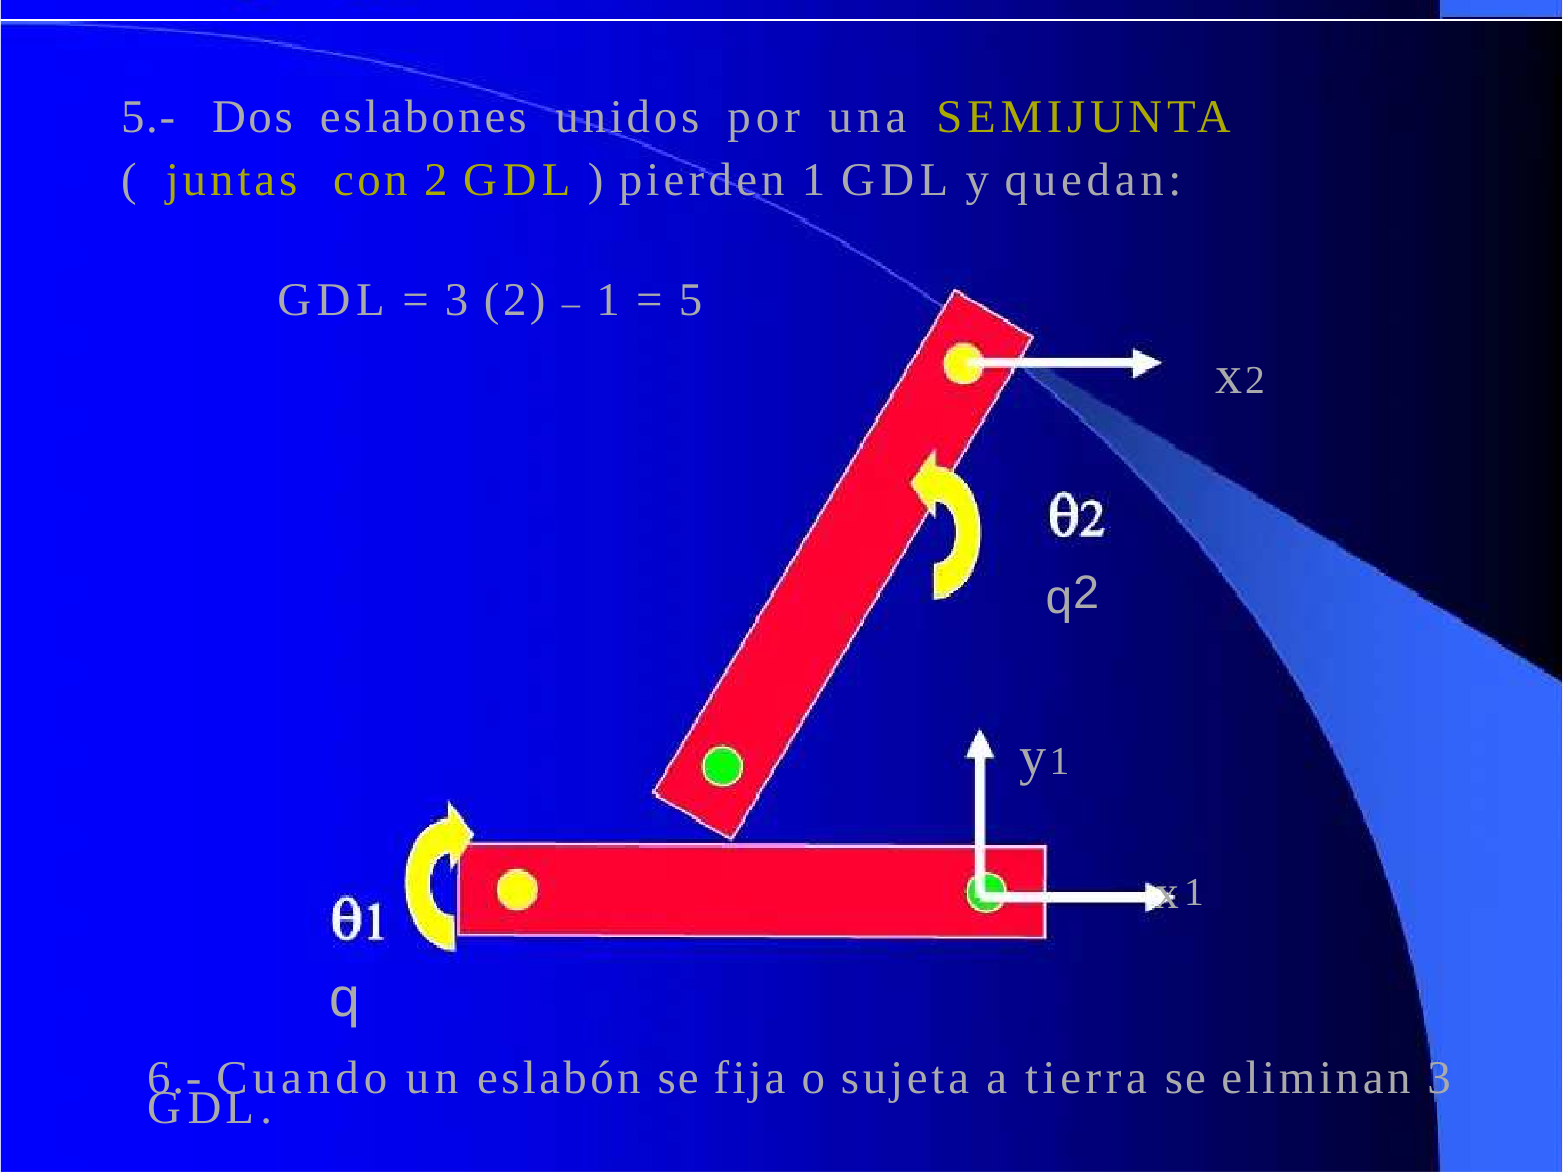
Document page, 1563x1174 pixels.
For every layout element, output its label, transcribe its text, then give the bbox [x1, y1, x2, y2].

text_box 6.- Cuando un eslabón se fija o sujeta a tierra se eliminan 3 [144, 1044, 1460, 1103]
text_box [0, 0, 1563, 1172]
text_box 5.- Dos eslabones unidos por una SEMIJUNTA ( juntas con 2 GDL ) pierden 1 GDL y quedan: GDL = 3 (2) – 1 = 5 x2 q2 y1 x1 q [110, 77, 1442, 1028]
text_box GDL. [144, 1074, 276, 1133]
